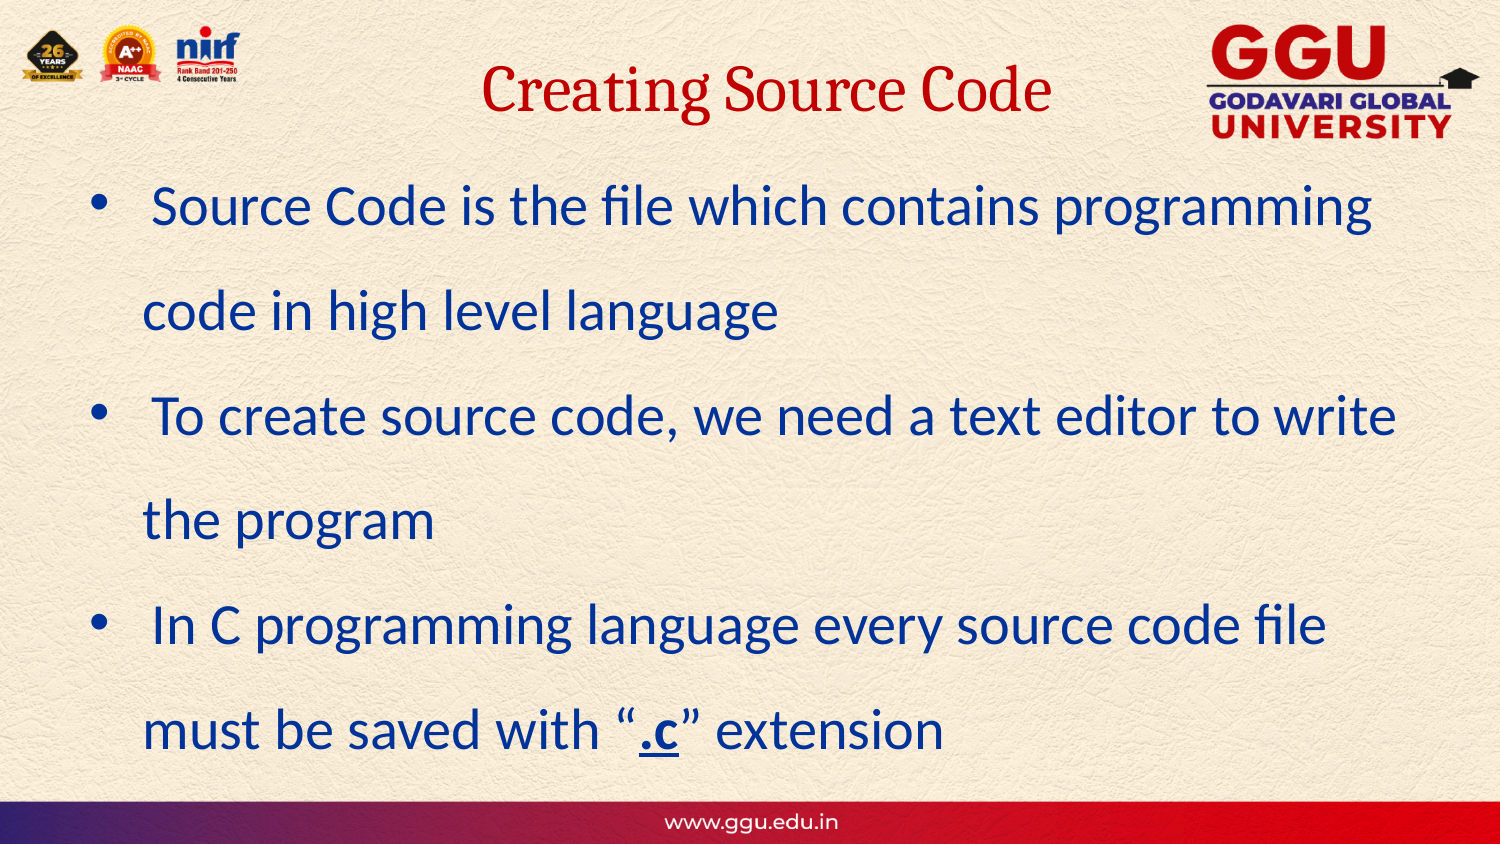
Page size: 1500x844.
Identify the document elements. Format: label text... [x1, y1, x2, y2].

text_box Source Code is the file which contains programming code in high level language To create source code, we need a text editor to write the program In C programming language every source code file must be saved with “.c” extension [74, 159, 1438, 769]
title Creating Source Code [53, 8, 1483, 162]
picture [0, 0, 1500, 844]
